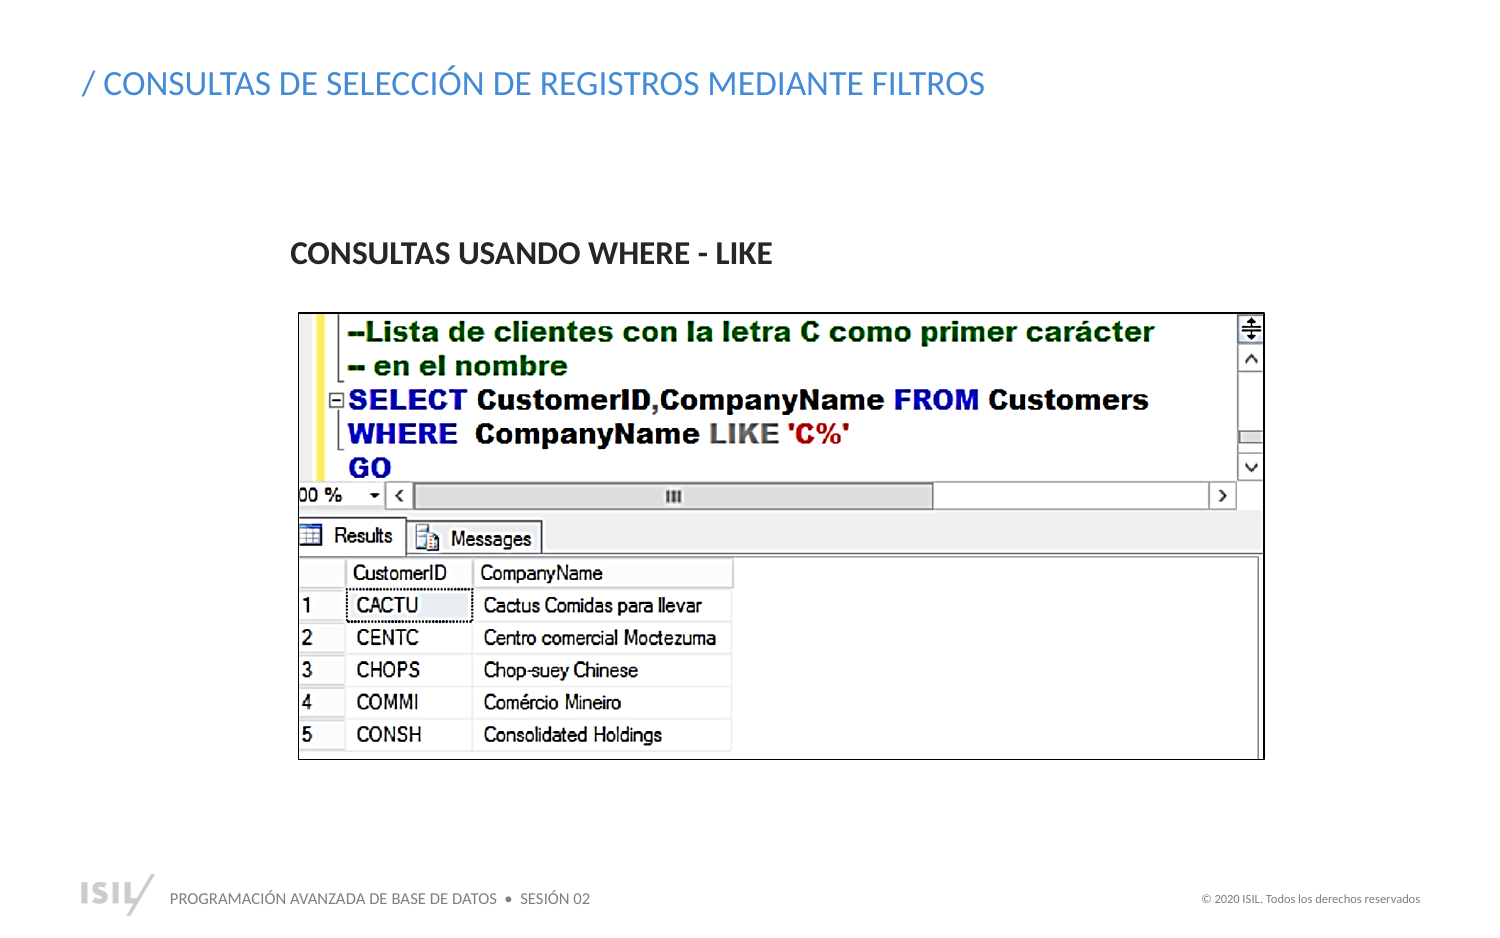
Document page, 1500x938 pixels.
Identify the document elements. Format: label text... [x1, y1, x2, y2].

picture [298, 313, 1264, 760]
text_box CONSULTAS USANDO WHERE - LIKE [288, 231, 866, 272]
text_box / CONSULTAS DE SELECCIÓN DE REGISTROS MEDIANTE FILTROS [66, 52, 1249, 111]
